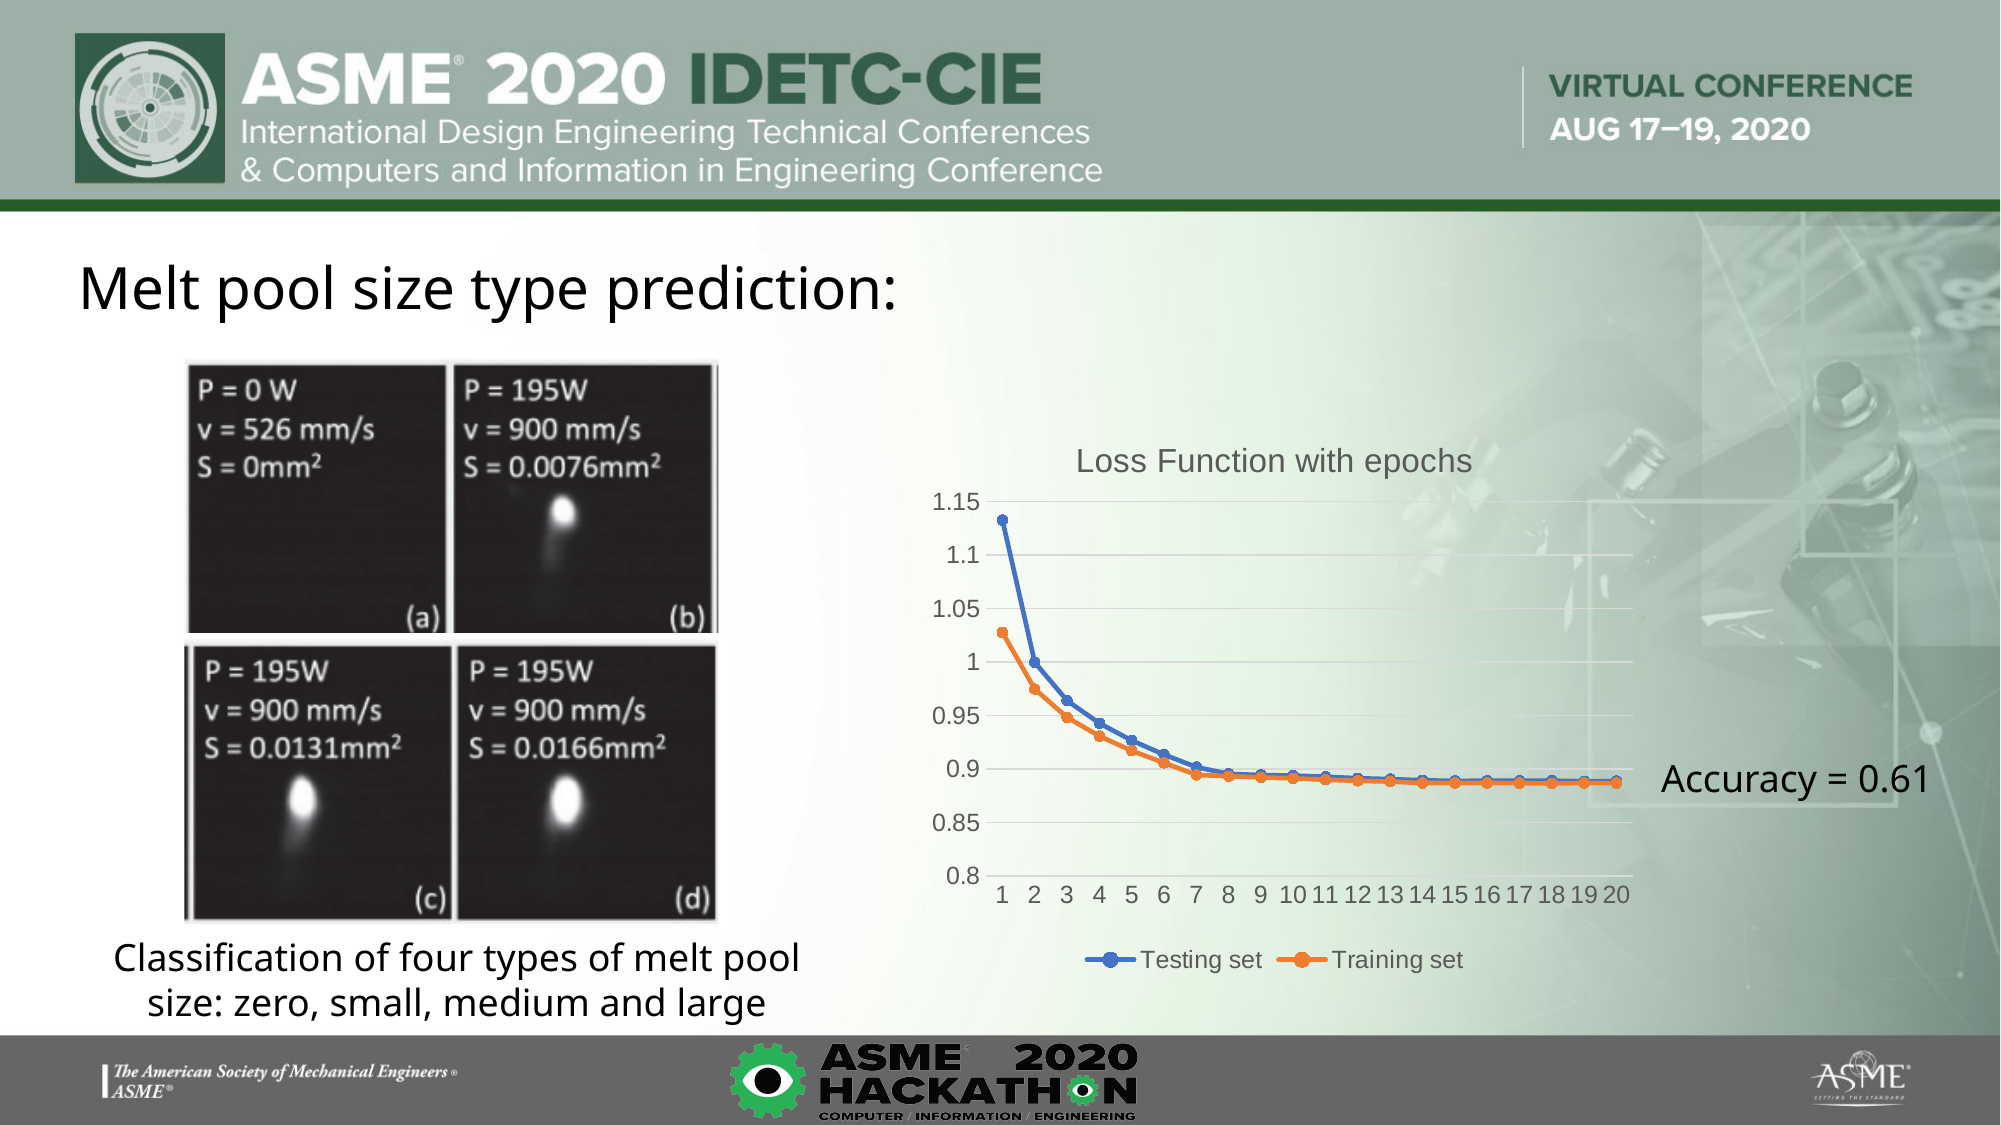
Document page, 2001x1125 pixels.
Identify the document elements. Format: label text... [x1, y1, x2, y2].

text_box Accuracy = 0.61 [1652, 747, 1978, 808]
list Melt pool size type prediction: [63, 252, 1872, 998]
chart [898, 413, 1652, 980]
picture [0, 0, 2001, 1125]
text_box Classification of four types of melt pool size: zero, small, medium and large [80, 926, 834, 1031]
